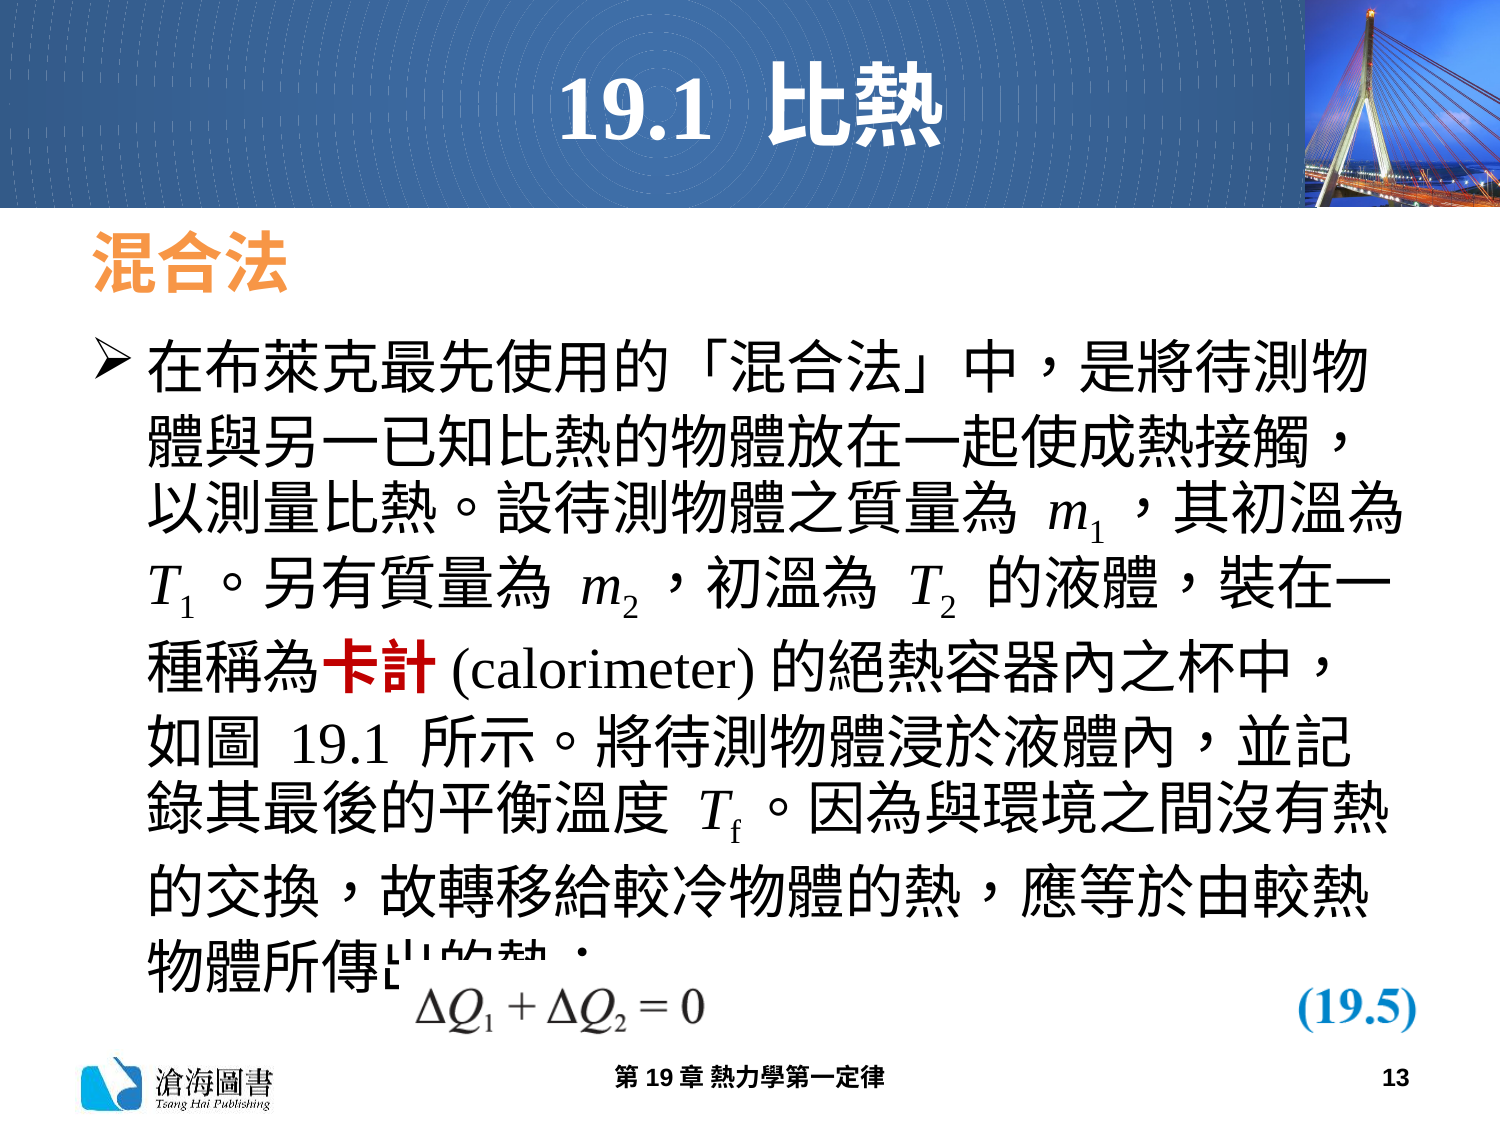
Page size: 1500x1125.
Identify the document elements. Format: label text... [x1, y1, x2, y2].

picture [75, 1049, 274, 1118]
footer 第19章 熱力學第一定律 [512, 1052, 988, 1107]
title 19.1 比熱 [75, 21, 1425, 185]
list 混合法 在布萊克最先使用的「混合法」中，是將待測物體與另一已知比熱的物體放在一起使成熱接觸，以測量比熱。設待測物體之質量為 m1，其初溫為 T1。另有質量為 m2，初溫為 T2 的液體，裝在一種稱為卡計(calorimeter)的絕熱容器內之杯中，如圖 19.1 所示。將待測物體浸於液體內，並記錄其最後的平衡溫度 Tf。因為與環境之間沒有熱的交換，故轉移給較冷物體的熱，應等於由較熱物體所傳出的熱： [75, 219, 1425, 1043]
slide_number 13 [1074, 1051, 1425, 1107]
picture [1305, 0, 1500, 207]
picture [399, 960, 1425, 1043]
